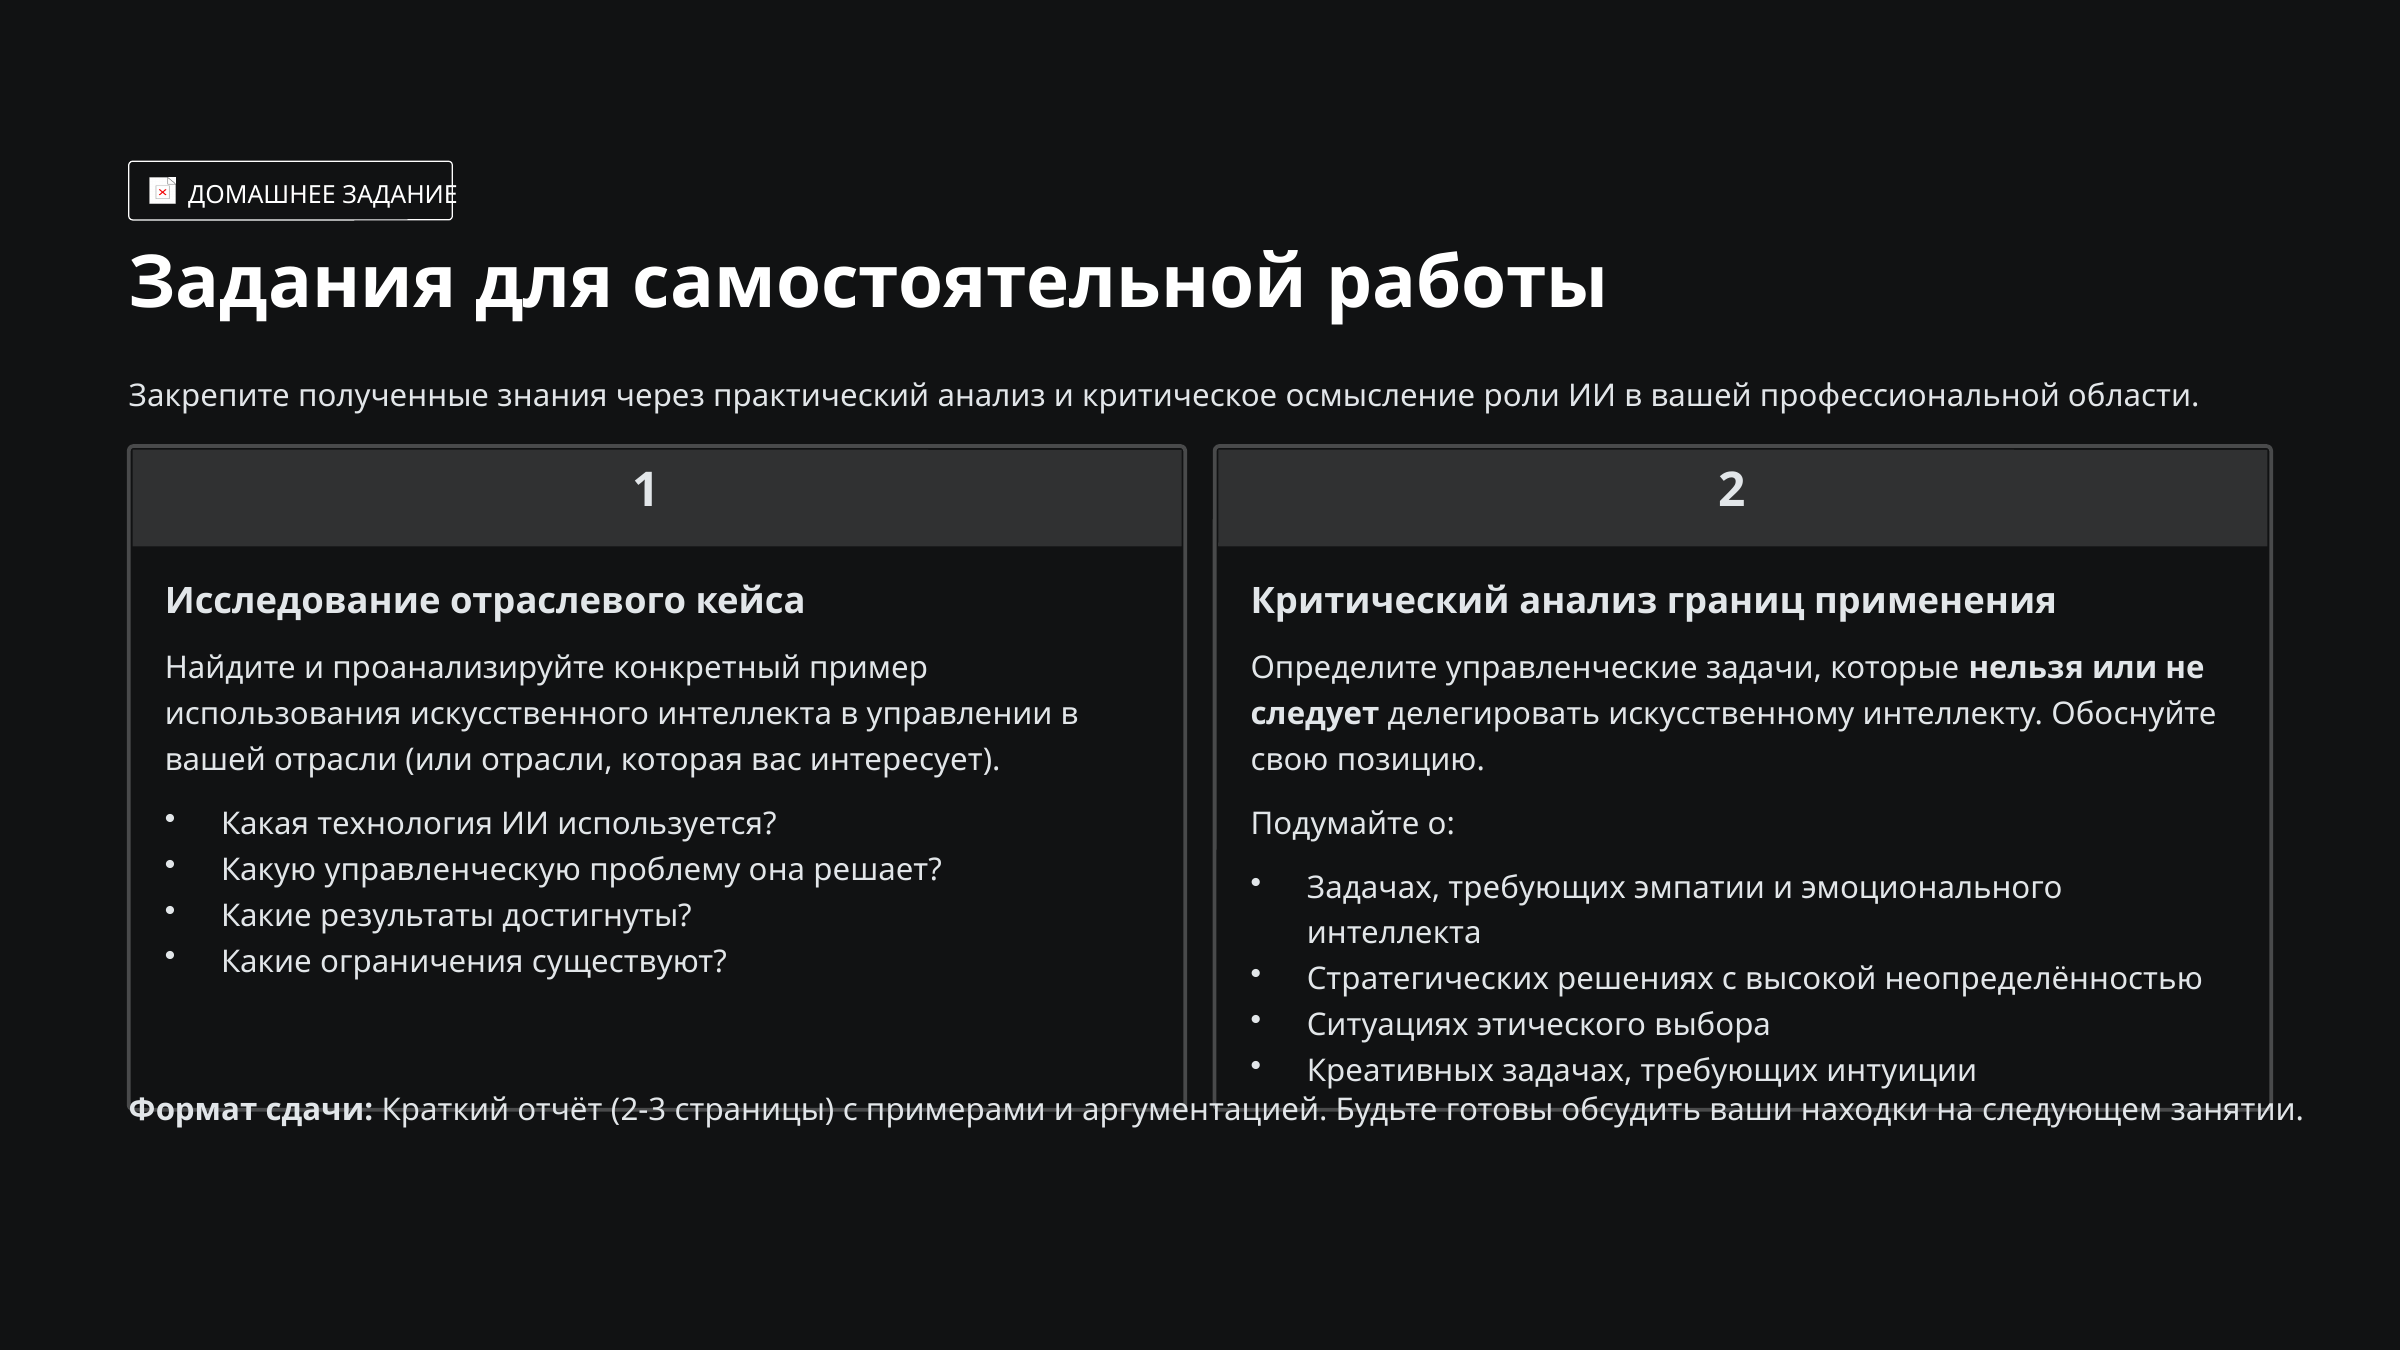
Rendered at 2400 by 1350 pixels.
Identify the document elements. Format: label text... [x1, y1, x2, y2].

text_box 1 [632, 467, 682, 529]
text_box [1214, 445, 2272, 1081]
picture [149, 177, 176, 204]
text_box Критический анализ границ применения [1250, 575, 2086, 622]
text_box Подумайте о: [1250, 794, 2236, 842]
text_box [128, 445, 1186, 1081]
text_box Формат сдачи: Краткий отчёт (2-3 страницы) с примерами и аргументацией. Будьте готовы обсудить ваши находки на следующем занятии. [128, 1081, 2272, 1128]
text_box [128, 161, 453, 220]
text_box Определите управленческие задачи, которые нельзя или не следует делегировать искусственному интеллекту. Обоснуйте свою позицию. [1250, 639, 2236, 778]
text_box ДОМАШНЕЕ ЗАДАНИЕ [188, 172, 432, 209]
text_box Закрепите полученные знания через практический анализ и критическое осмысление роли ИИ в вашей профессиональной области. [128, 367, 2272, 414]
text_box 2 [1718, 467, 1767, 529]
text_box Какая технология ИИ используется? Какую управленческую проблему она решает? Какие результаты достигнуты? Какие ограничения существуют? [164, 794, 1150, 980]
text_box Задания для самостоятельной работы [128, 231, 1662, 324]
text_box [132, 449, 1182, 547]
text_box Найдите и проанализируйте конкретный пример использования искусственного интеллекта в управлении в вашей отрасли (или отрасли, которая вас интересует). [164, 639, 1150, 778]
text_box Задачах, требующих эмпатии и эмоционального интеллекта Стратегических решениях с высокой неопределённостью Ситуациях этического выбора Креативных задачах, требующих интуиции [1250, 858, 2236, 1043]
text_box Исследование отраслевого кейса [164, 575, 840, 622]
text_box [1218, 449, 2268, 547]
